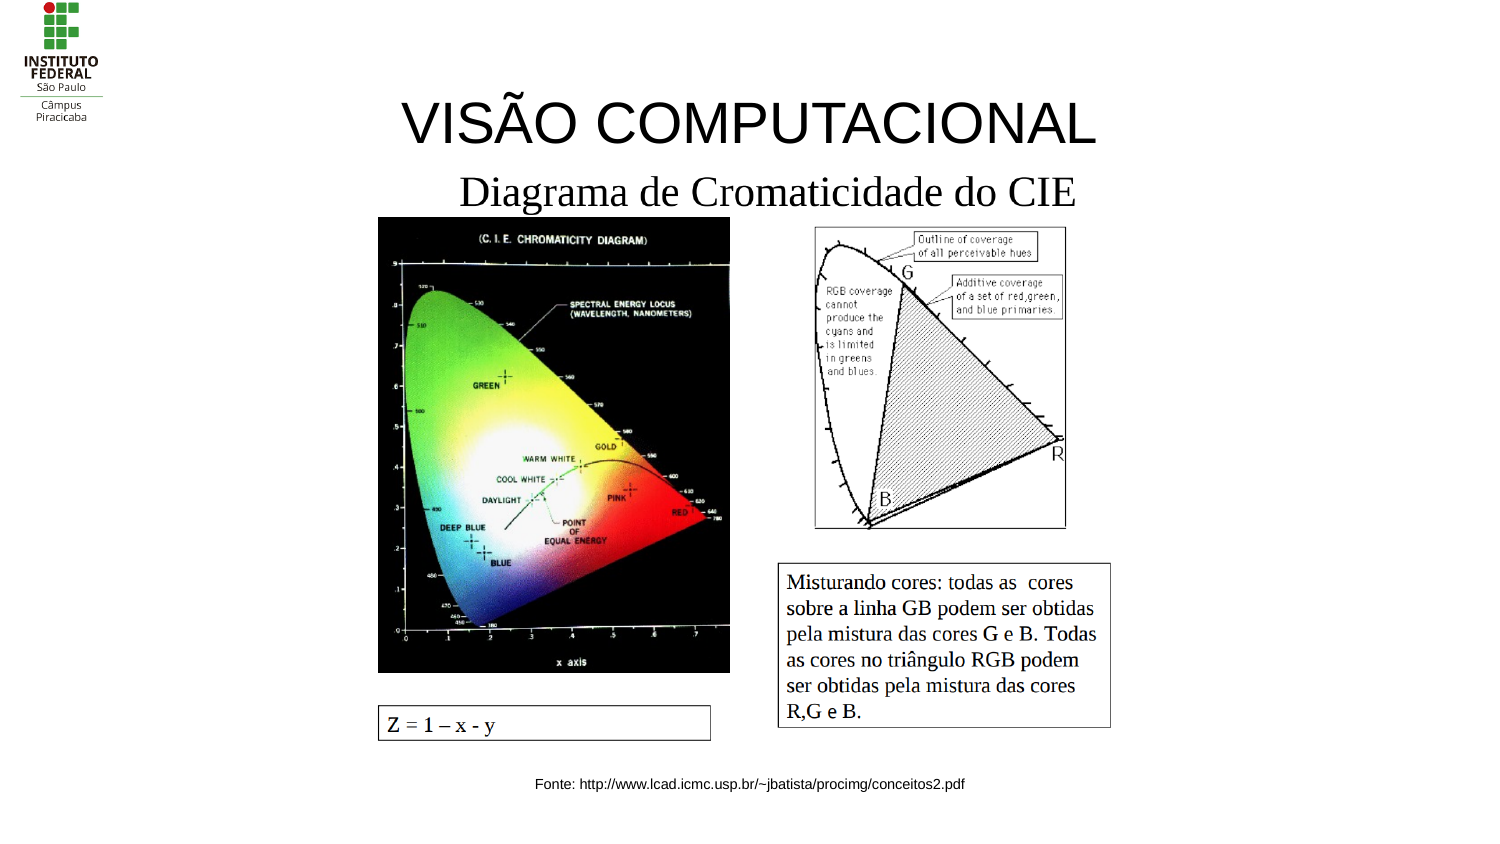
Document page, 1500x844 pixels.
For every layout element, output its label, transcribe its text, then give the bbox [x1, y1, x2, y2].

picture [356, 166, 1143, 750]
title VISÃO COMPUTACIONAL [51, 72, 1449, 167]
text_box Fonte: http://www.lcad.icmc.usp.br/~jbatista/procimg/conceitos2.pdf [396, 763, 1104, 802]
picture [0, 0, 122, 122]
